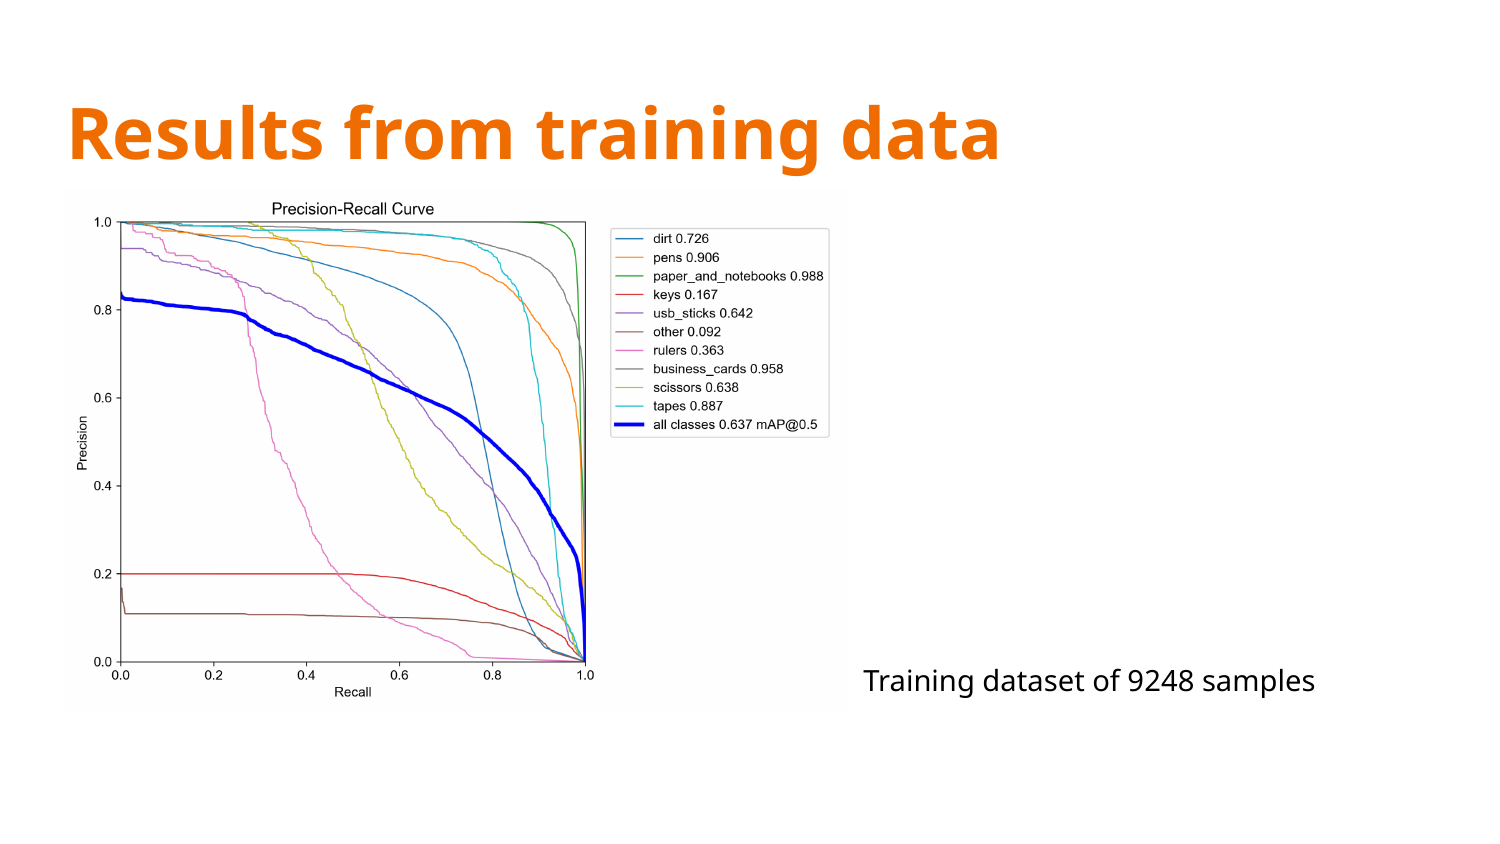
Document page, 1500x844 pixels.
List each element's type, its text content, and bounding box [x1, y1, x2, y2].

title Results from training data [51, 72, 1449, 189]
text_box Training dataset of 9248 samples [852, 646, 1361, 712]
picture [62, 188, 849, 713]
